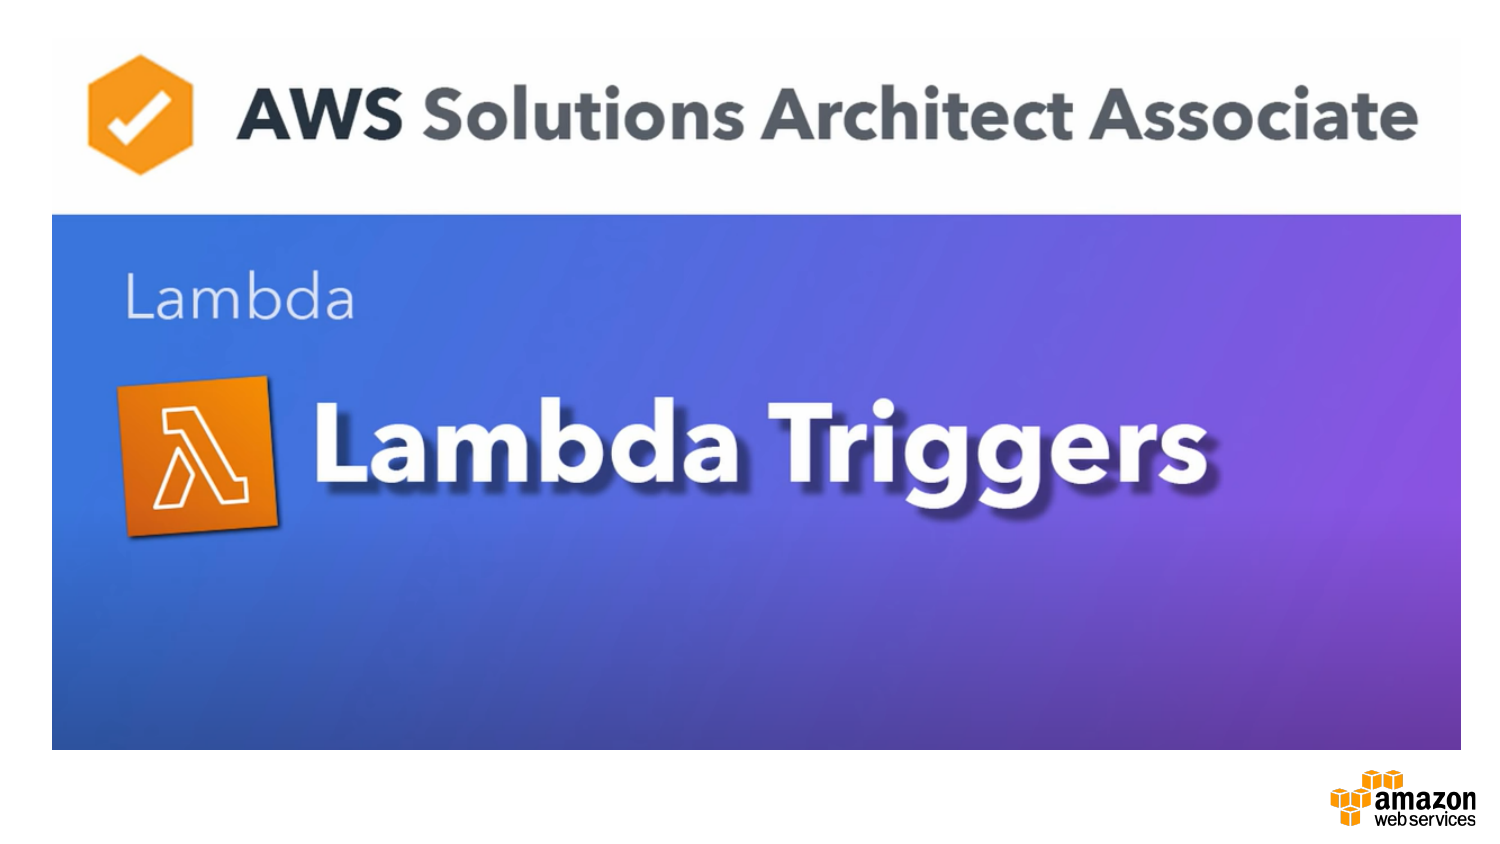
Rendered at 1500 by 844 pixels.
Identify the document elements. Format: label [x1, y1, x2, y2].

picture [51, 38, 1461, 750]
